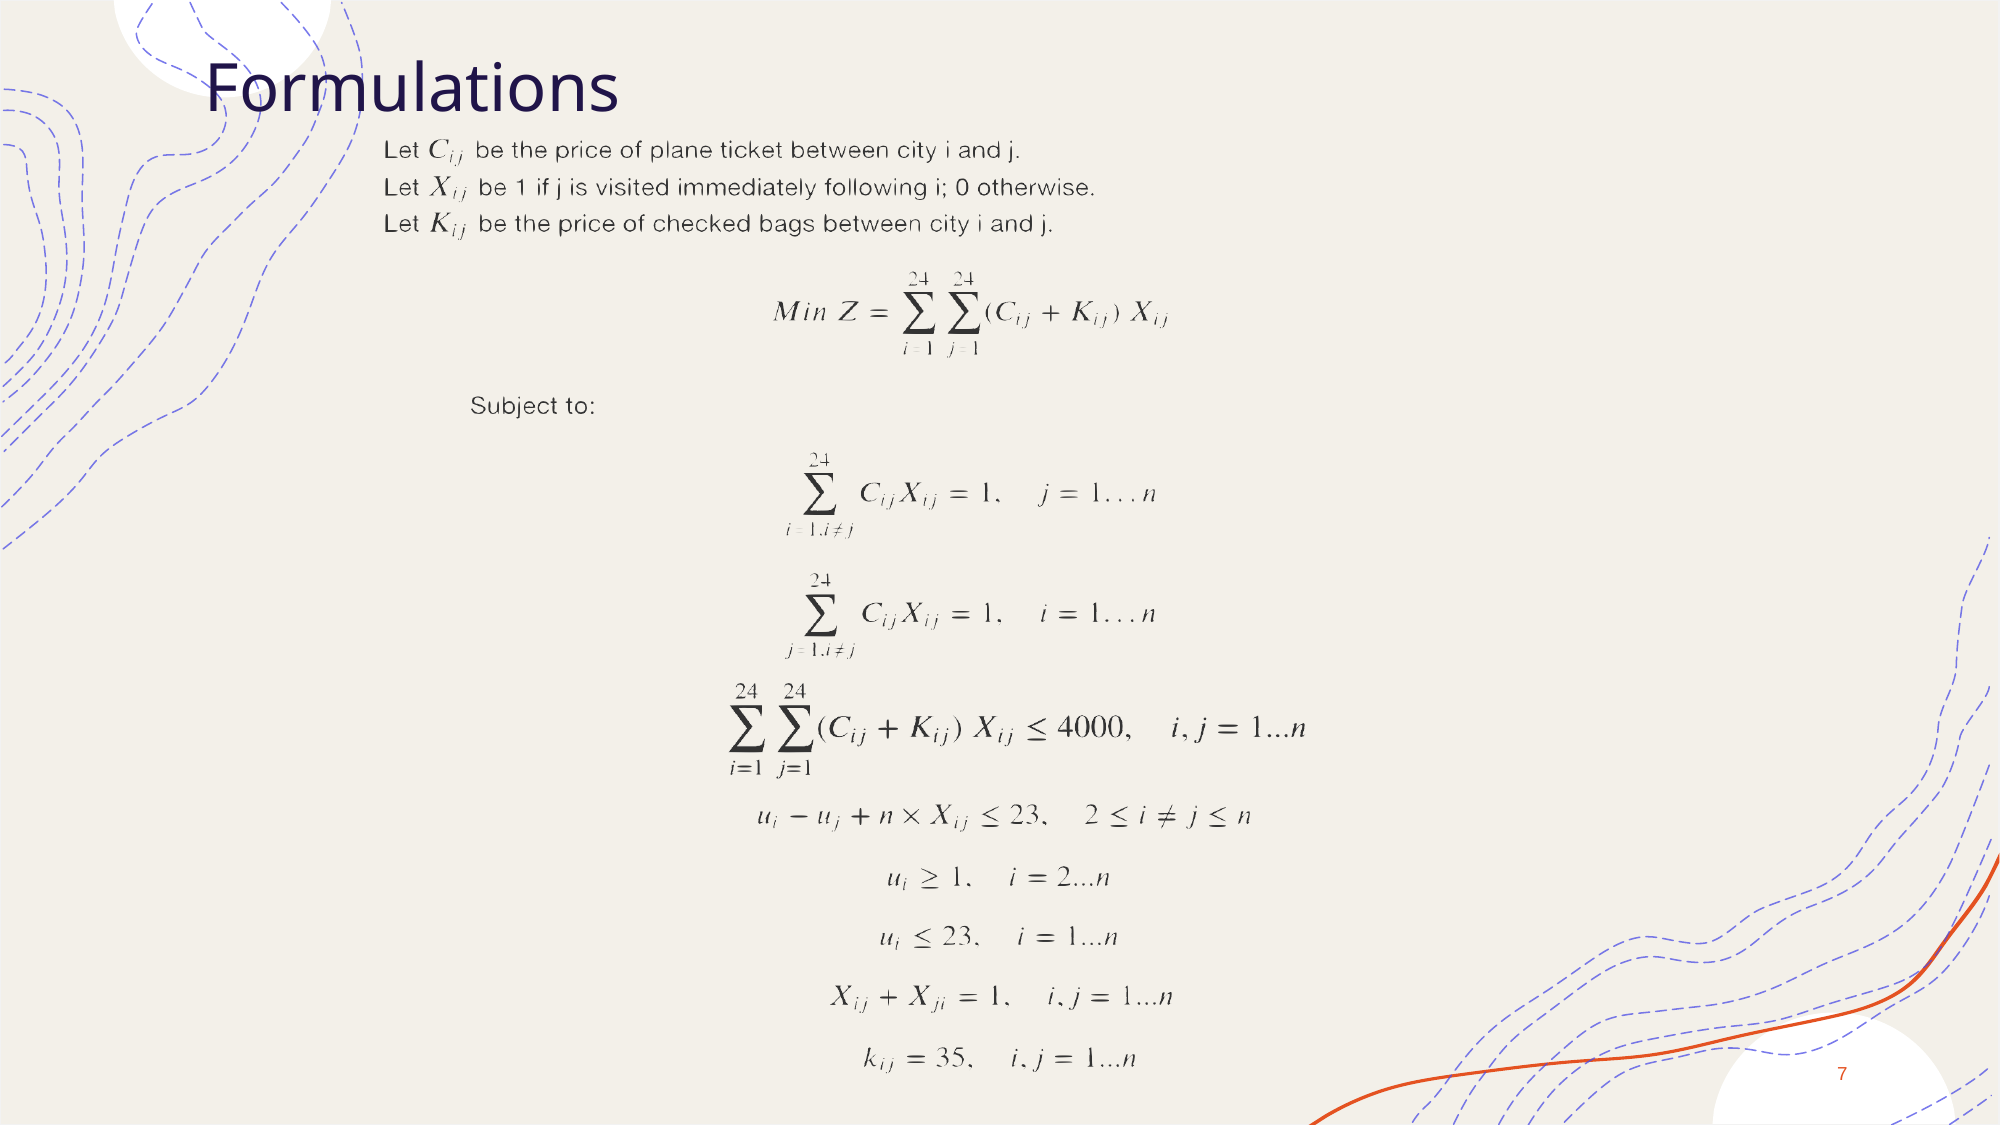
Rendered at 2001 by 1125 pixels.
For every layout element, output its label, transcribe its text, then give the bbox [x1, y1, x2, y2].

title Formulations [189, 37, 682, 132]
picture [726, 673, 1320, 786]
slide_number 7 [1625, 1042, 1863, 1103]
picture [376, 131, 1233, 669]
picture [406, 790, 1261, 1083]
